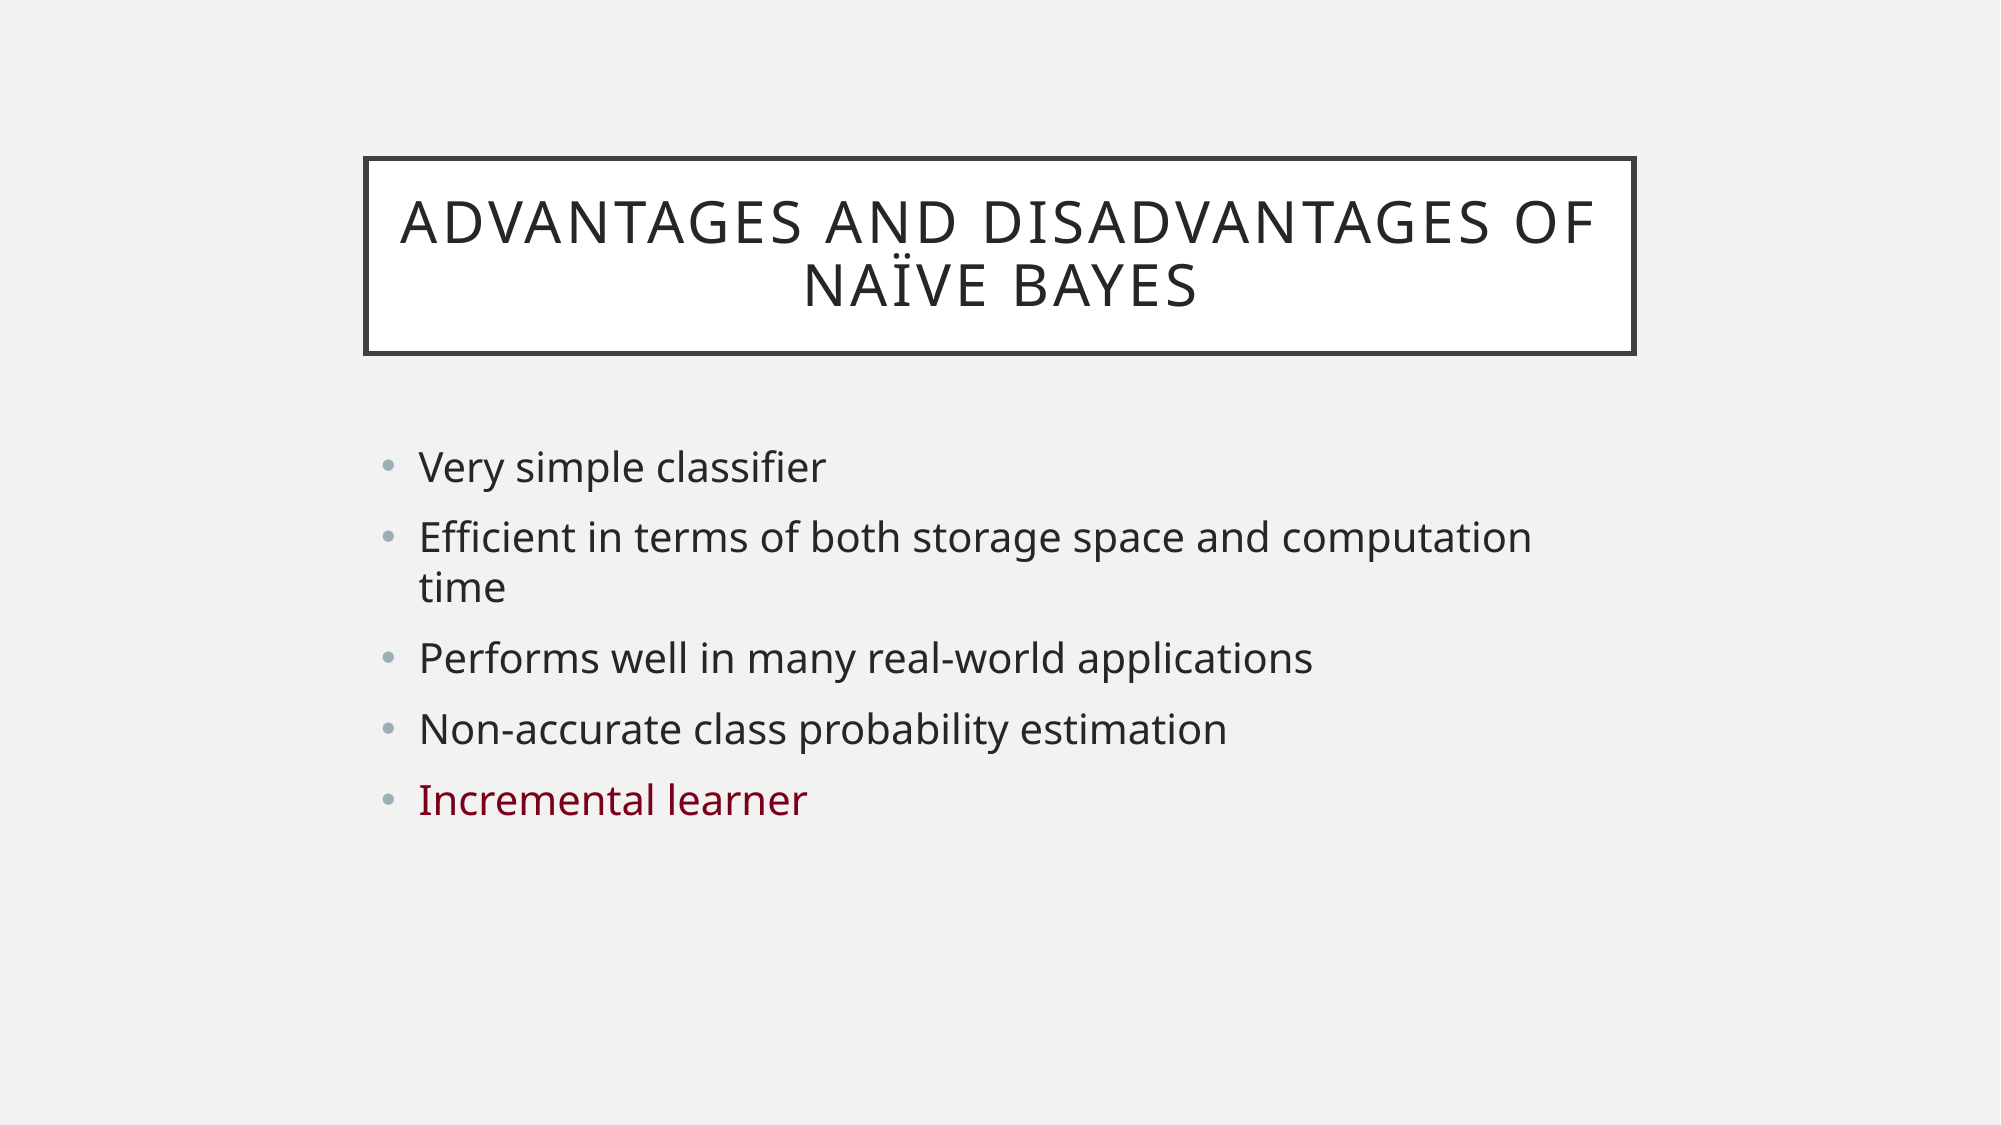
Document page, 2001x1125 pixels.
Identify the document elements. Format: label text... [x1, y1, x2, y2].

list Very simple classifier Efficient in terms of both storage space and computation time Performs well in many real-world applications Non-accurate class probability estimation Incremental learner [366, 432, 1634, 1091]
title Advantages and Disadvantages of Naïve Bayes [363, 156, 1637, 356]
